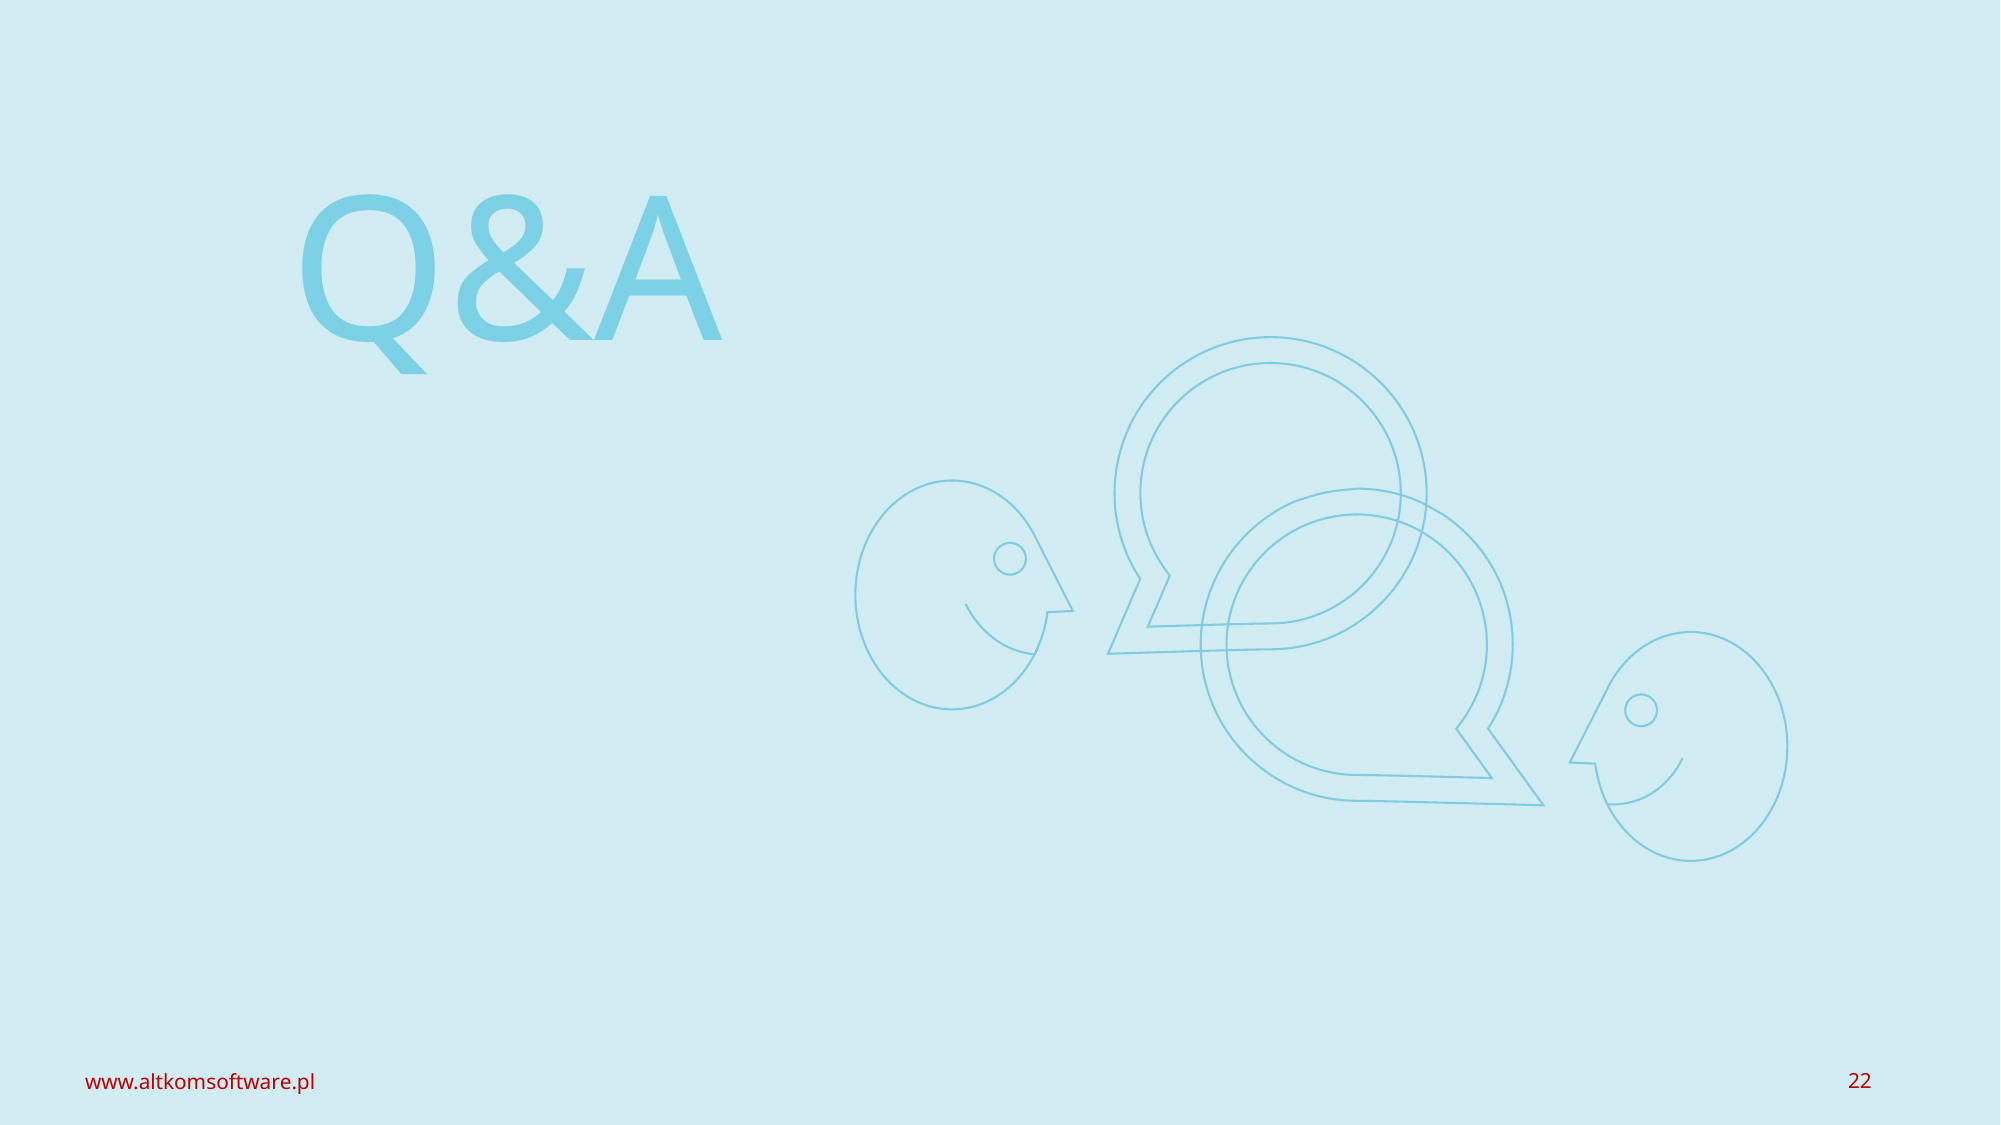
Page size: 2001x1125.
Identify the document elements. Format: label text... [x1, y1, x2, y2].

title Q&A [274, 159, 1190, 257]
slide_number 22 [1833, 1051, 2000, 1112]
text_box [855, 337, 1788, 861]
